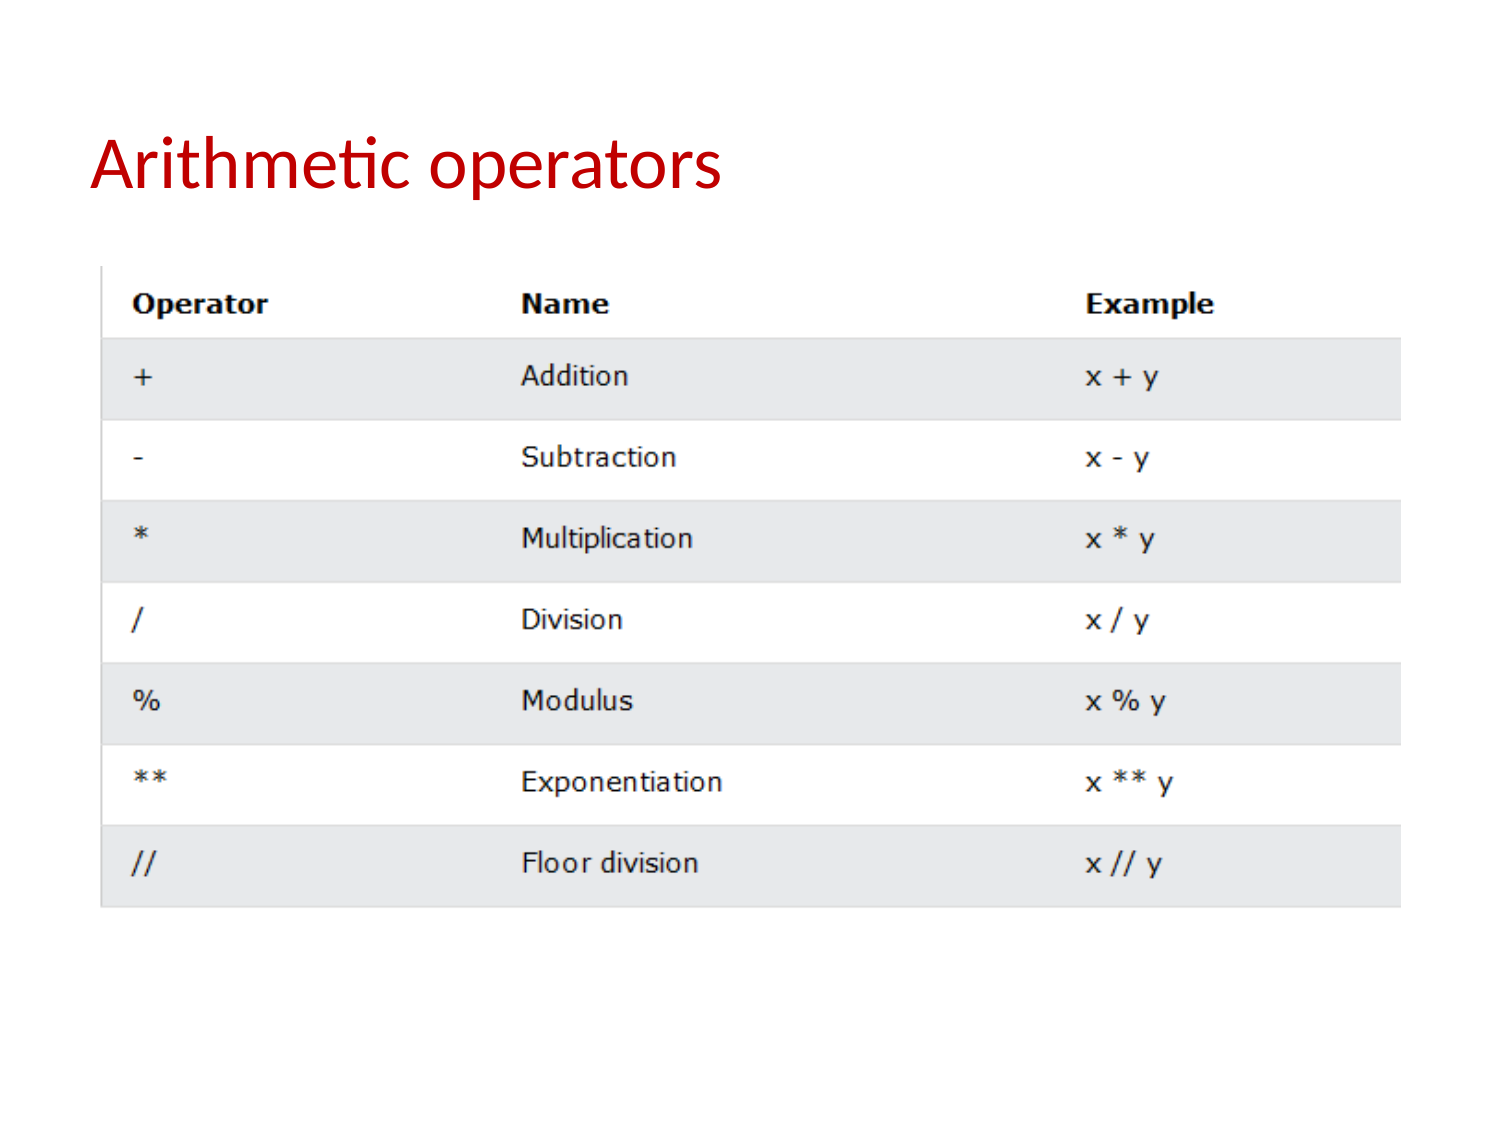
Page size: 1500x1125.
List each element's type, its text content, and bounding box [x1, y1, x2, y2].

title Arithmetic operators [75, 174, 1213, 233]
picture [98, 265, 1401, 921]
